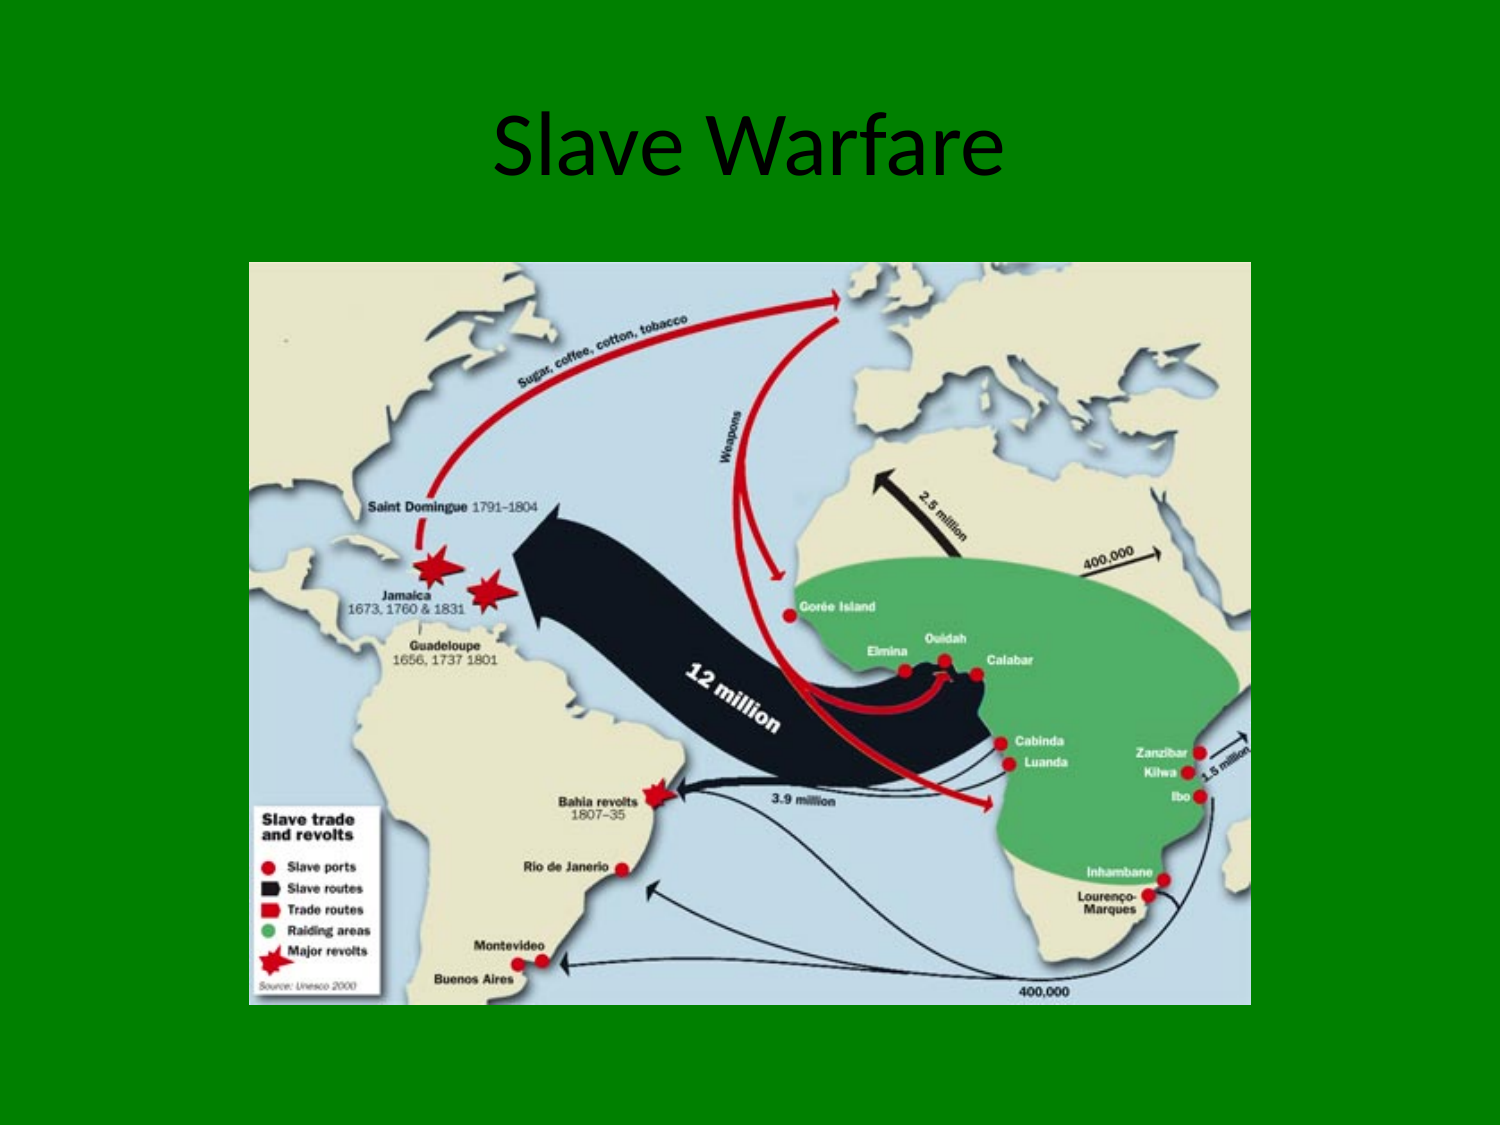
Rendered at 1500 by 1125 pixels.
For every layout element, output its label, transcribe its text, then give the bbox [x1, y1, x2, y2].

title Slave Warfare [75, 45, 1425, 233]
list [74, 262, 1426, 1006]
